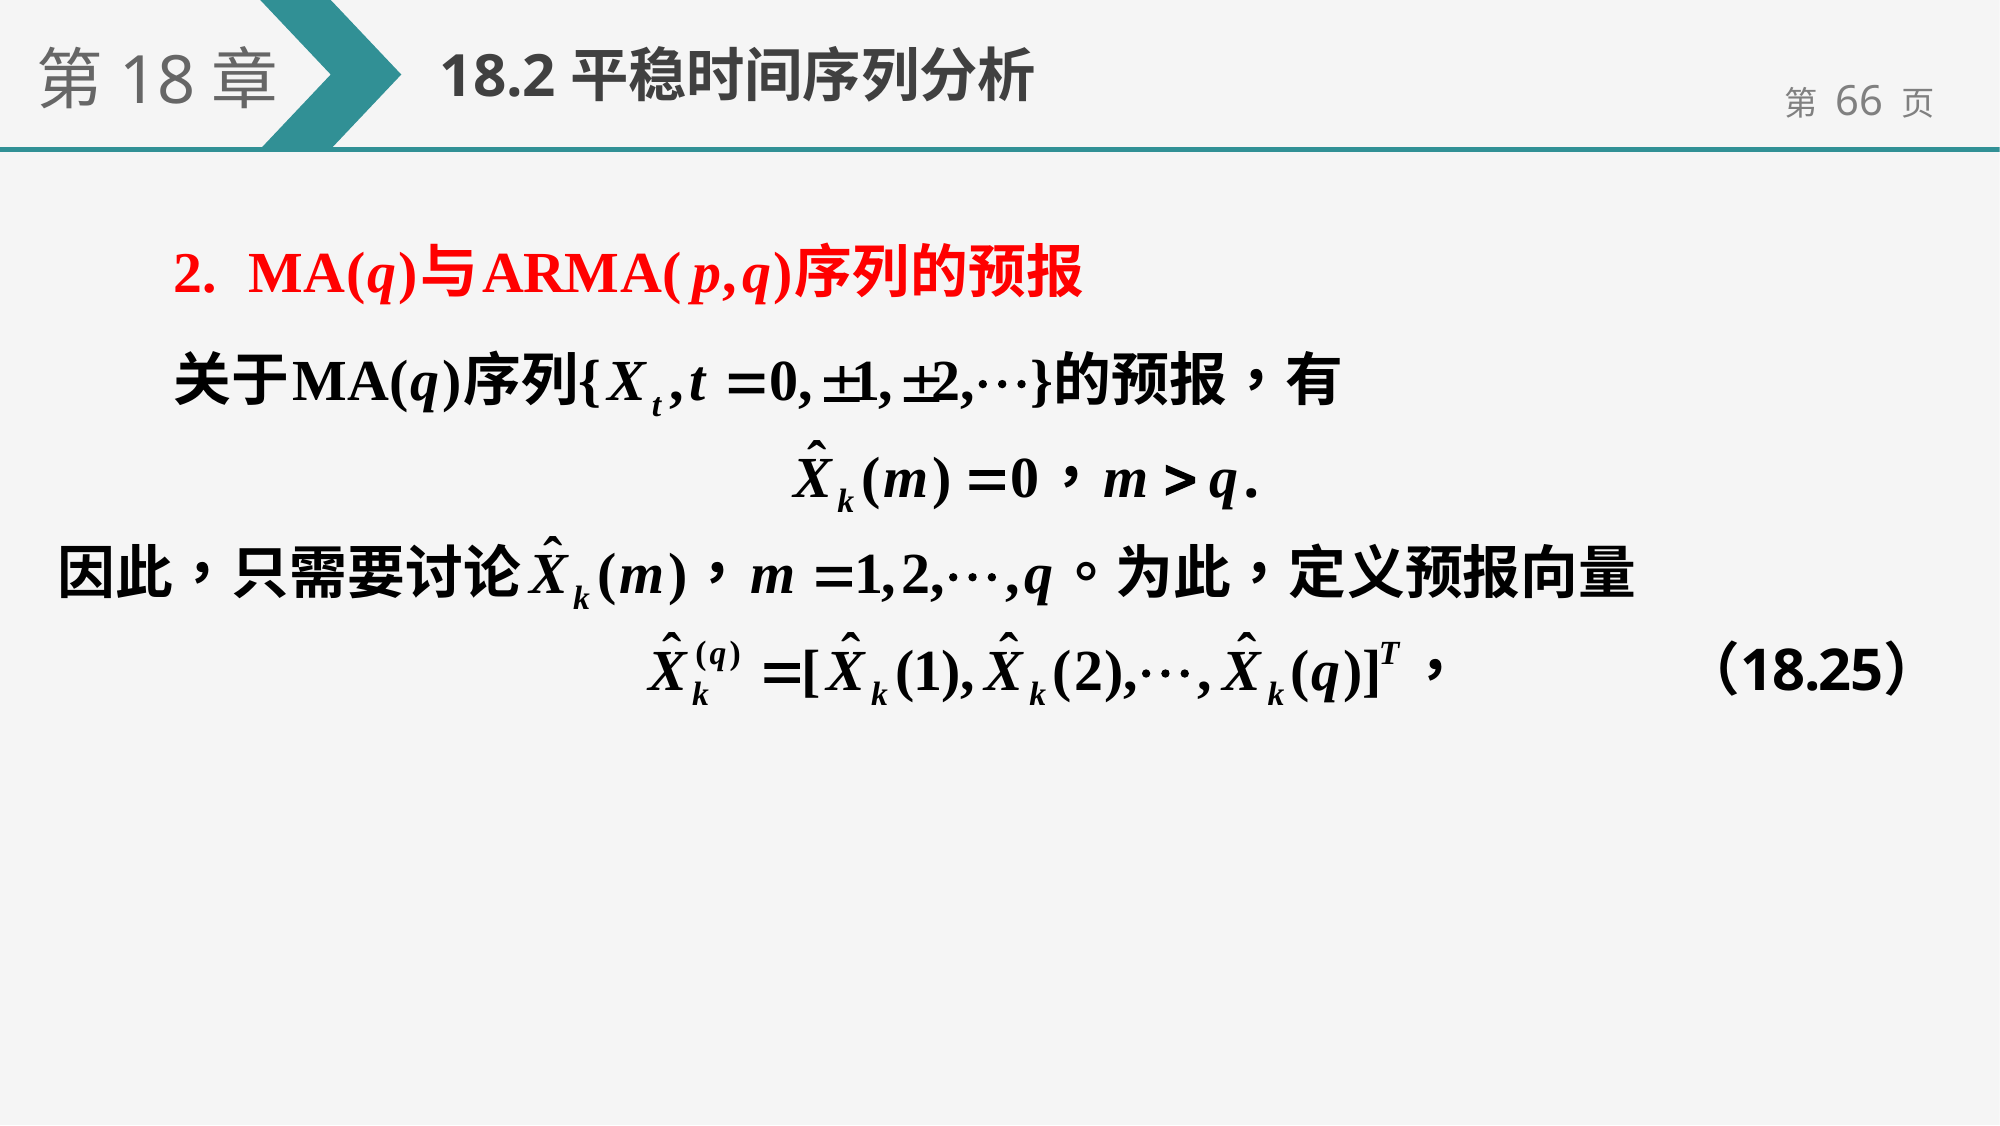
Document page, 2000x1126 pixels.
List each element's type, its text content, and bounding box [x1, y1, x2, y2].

text_box 第18章 [21, 29, 294, 125]
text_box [57, 217, 1937, 861]
text_box 18.2平稳时间序列分析 [424, 31, 1804, 116]
text_box [258, 0, 403, 148]
